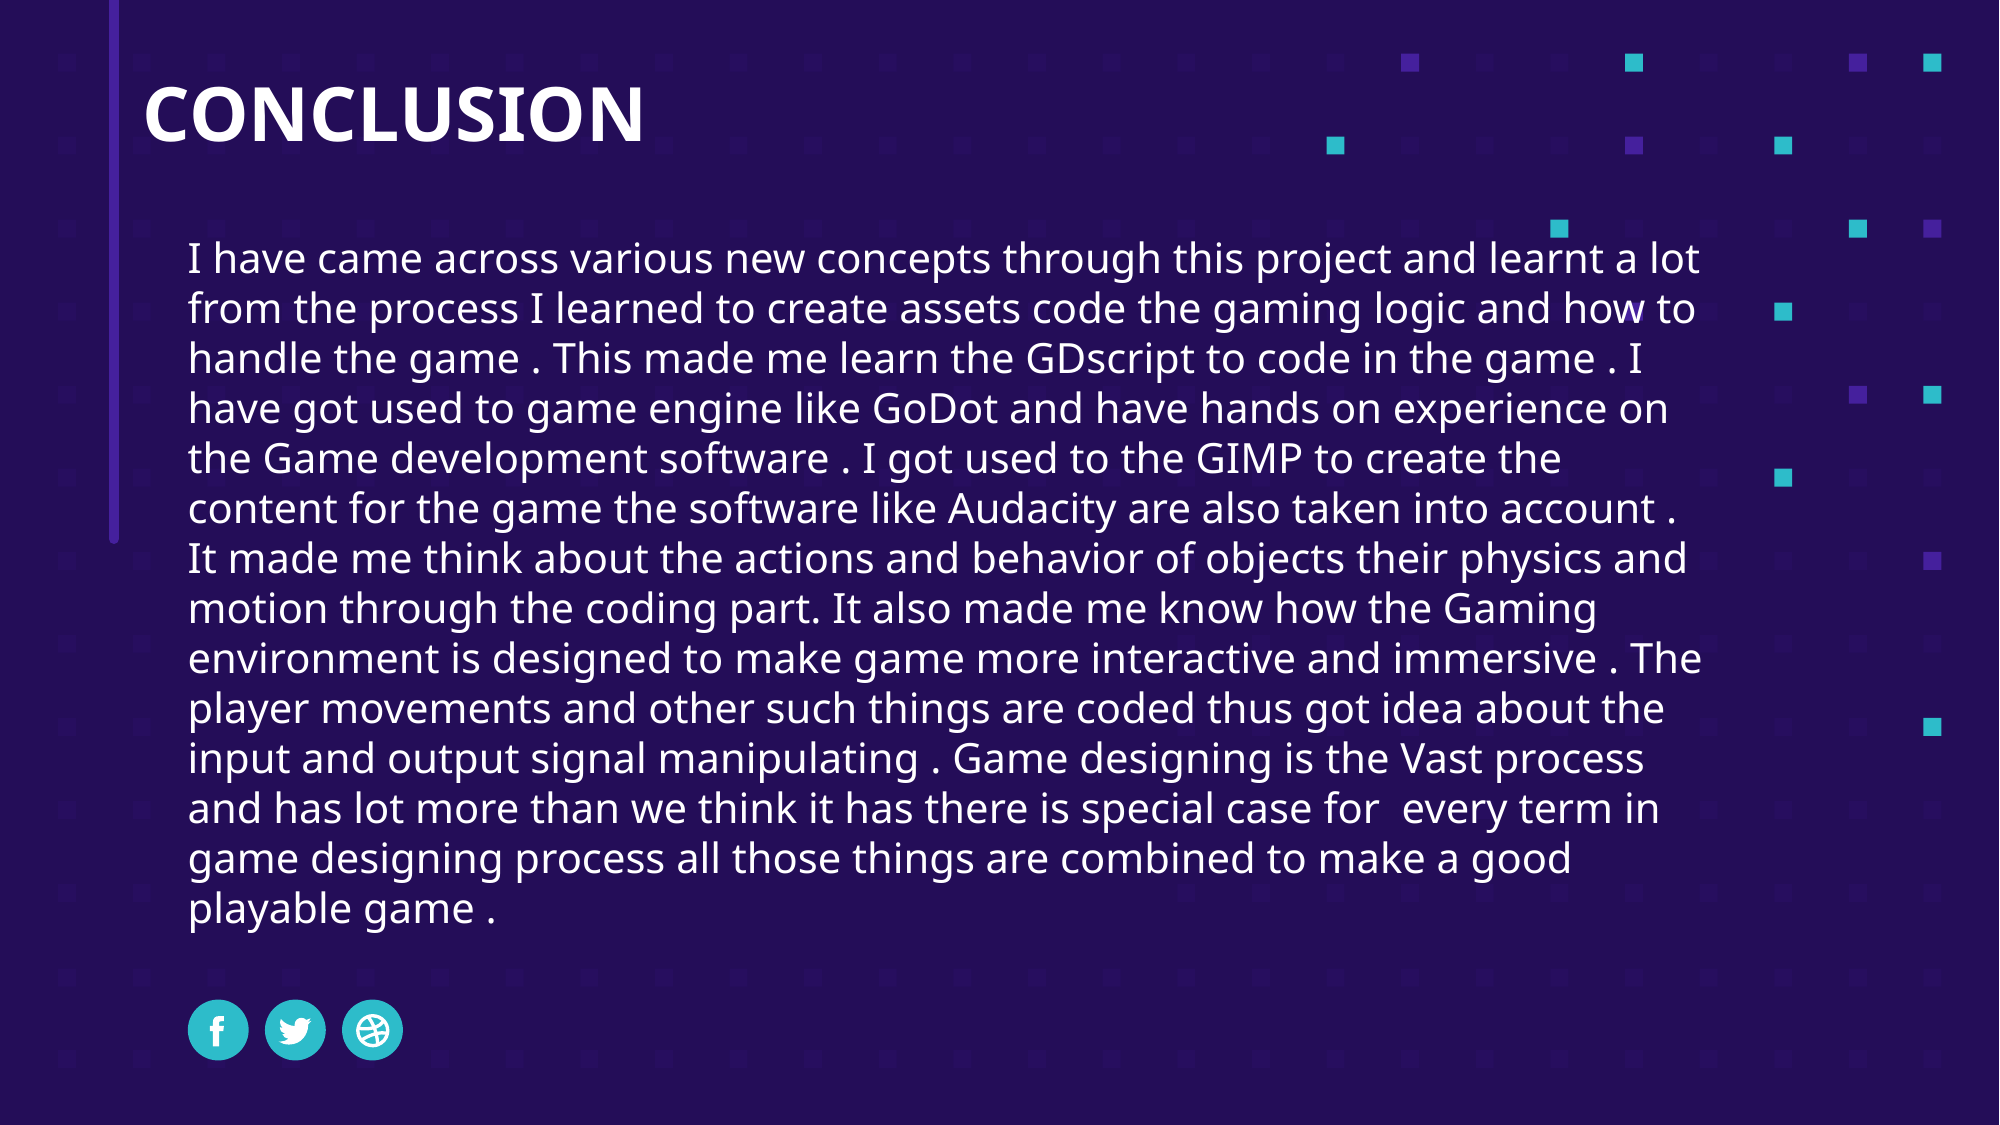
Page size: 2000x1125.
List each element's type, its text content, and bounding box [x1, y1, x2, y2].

text_box I have came across various new concepts through this project and learnt a lot from the process I learned to create assets code the gaming logic and how to handle the game . This made me learn the GDscript to code in the game . I have got used to game engine like GoDot and have hands on experience on the Game development software . I got used to the GIMP to create the content for the game the software like Audacity are also taken into account . It made me think about the actions and behavior of objects their physics and motion through the coding part. It also made me know how the Gaming environment is designed to make game more interactive and immersive . The player movements and other such things are coded thus got idea about the input and output signal manipulating . Game designing is the Vast process and has lot more than we think it has there is special case for every term in game designing process all those things are combined to make a good playable game . [187, 231, 1712, 932]
text_box CONCLUSION [142, 66, 847, 157]
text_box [187, 999, 404, 1061]
